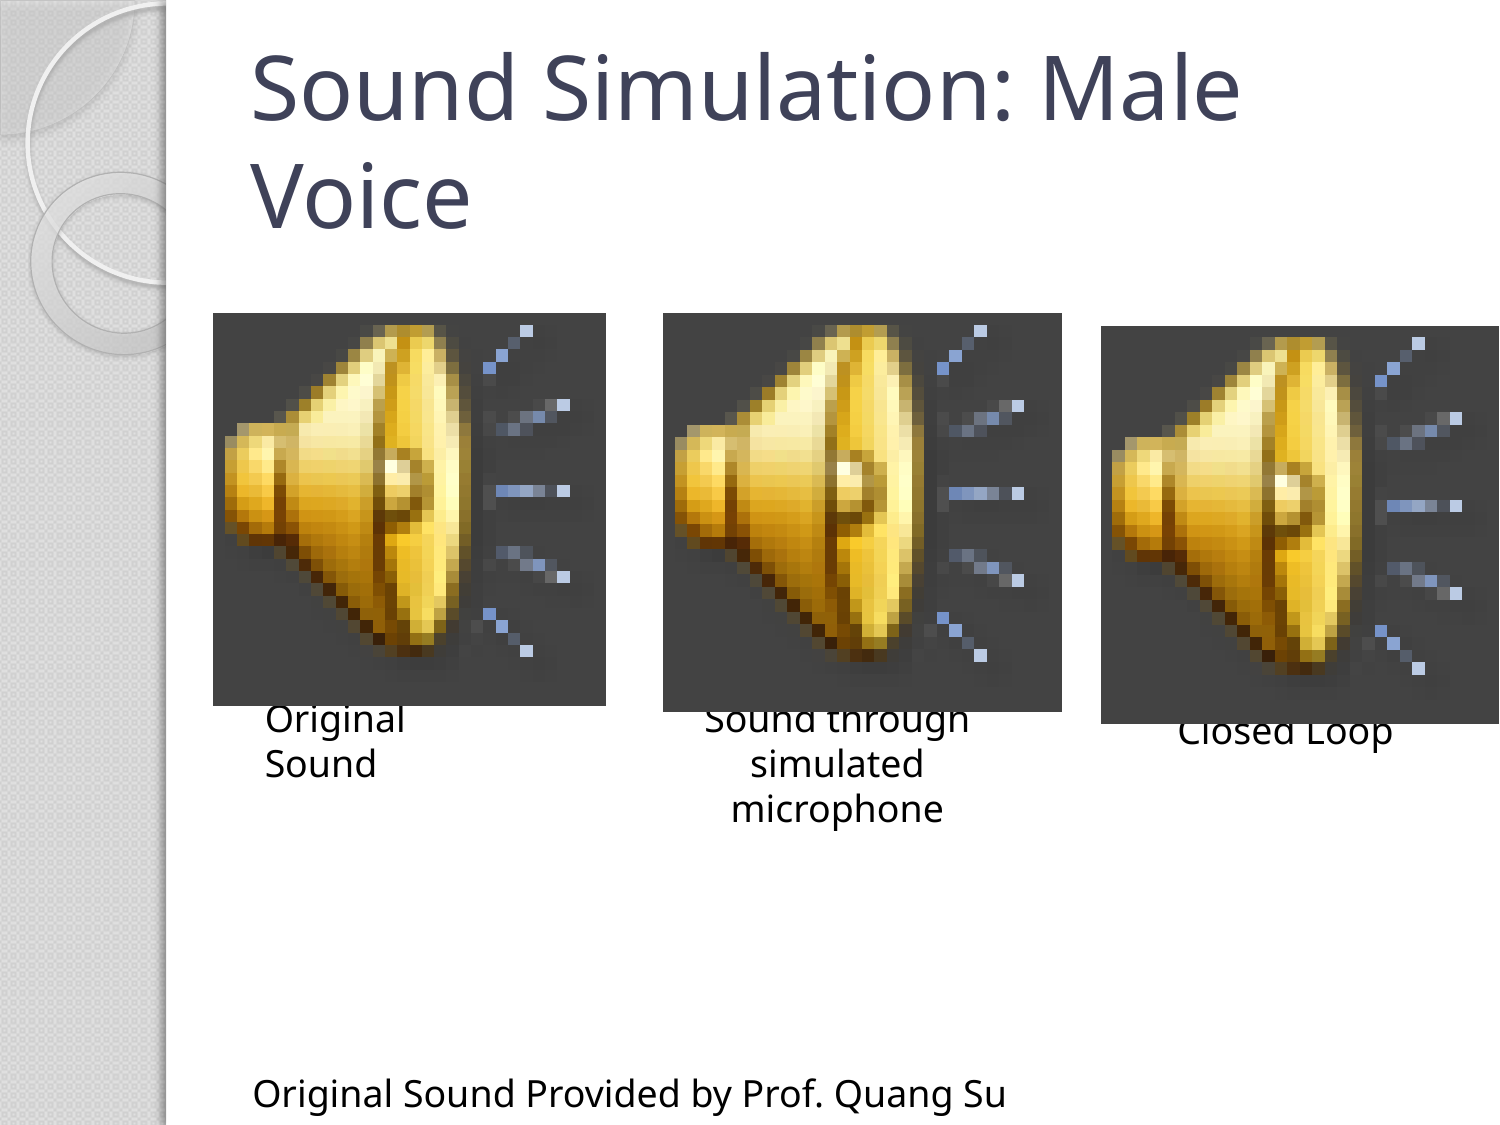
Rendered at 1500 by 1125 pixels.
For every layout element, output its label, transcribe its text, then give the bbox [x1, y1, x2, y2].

text_box Original Sound Provided by Prof. Quang Su [237, 1062, 1438, 1123]
picture [662, 312, 1063, 713]
picture [1099, 324, 1500, 726]
text_box Original Sound [249, 720, 525, 793]
text_box Closed Loop [1162, 737, 1425, 760]
text_box Sound through simulated microphone [624, 687, 1050, 838]
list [212, 312, 608, 708]
title Sound Simulation: Male Voice [235, 45, 1466, 233]
